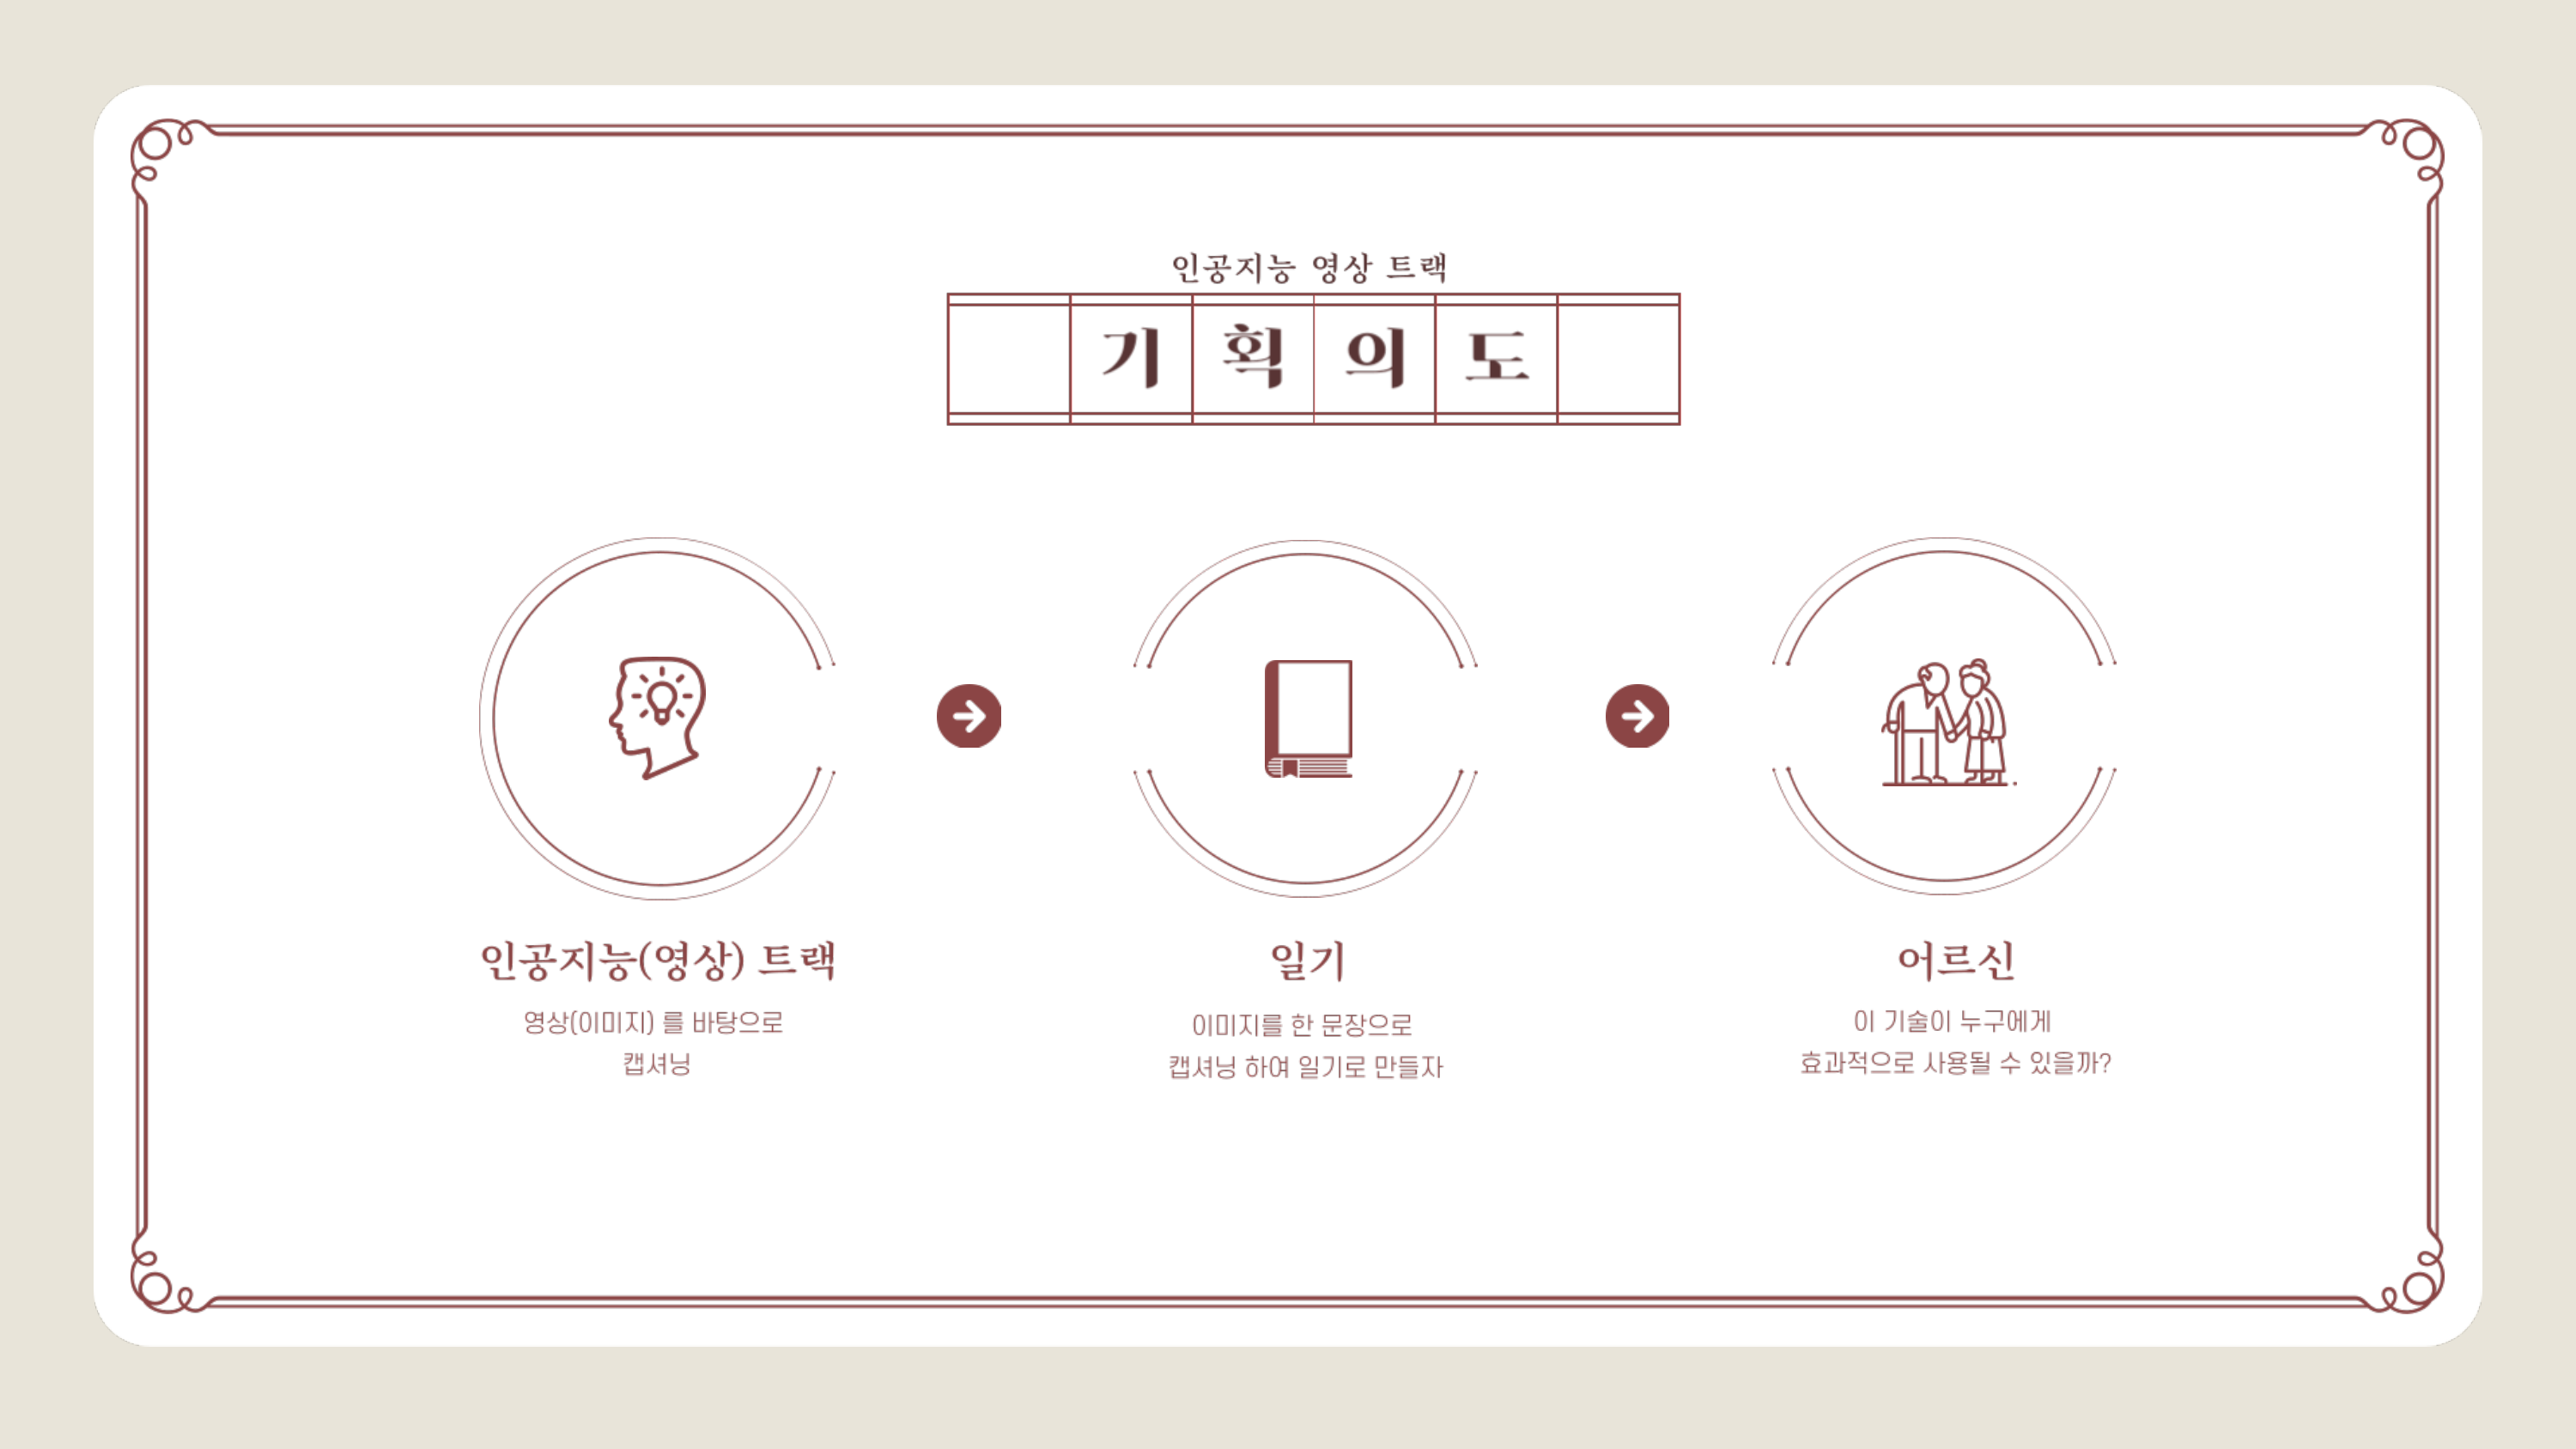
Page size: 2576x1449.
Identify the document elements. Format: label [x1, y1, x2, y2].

text_box [609, 657, 706, 781]
picture [1153, 1003, 1455, 1090]
text_box [1264, 659, 1352, 778]
text_box [1133, 539, 1478, 898]
text_box [1880, 658, 2018, 786]
picture [1128, 923, 1364, 1002]
text_box [1606, 684, 1669, 749]
text_box [937, 684, 1001, 749]
text_box [479, 537, 835, 900]
picture [1777, 923, 2125, 1087]
picture [581, 230, 2046, 490]
text_box [93, 85, 2482, 1347]
text_box [1772, 537, 2117, 895]
picture [447, 923, 854, 1088]
